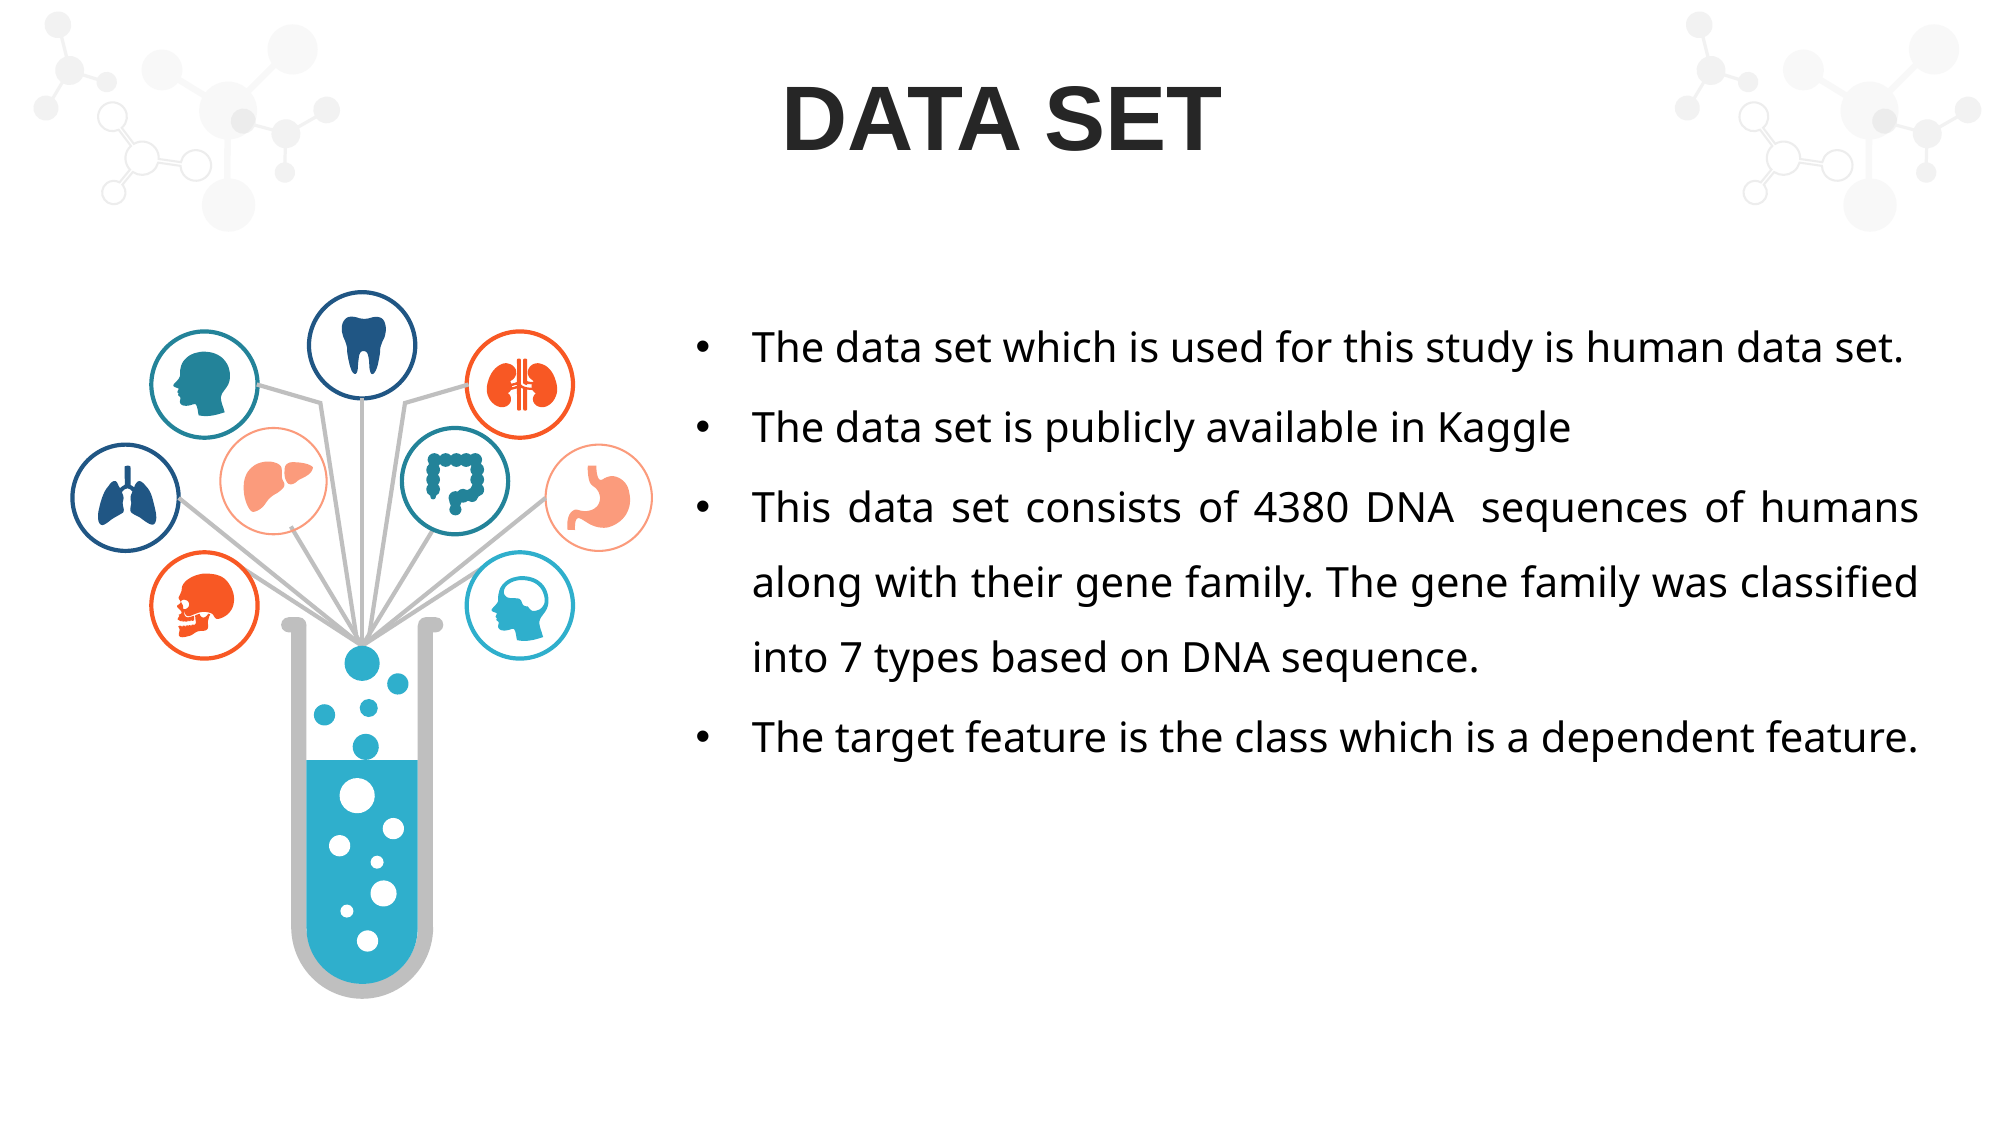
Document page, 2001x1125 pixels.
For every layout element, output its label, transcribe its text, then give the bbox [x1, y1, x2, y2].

text_box [465, 330, 575, 439]
text_box [567, 465, 631, 531]
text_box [362, 567, 483, 646]
text_box [307, 291, 417, 400]
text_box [281, 646, 444, 999]
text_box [178, 497, 363, 646]
text_box 0 [150, 330, 259, 439]
text_box [425, 452, 486, 497]
text_box [400, 426, 510, 497]
text_box [219, 426, 328, 497]
text_box [150, 558, 241, 660]
text_box [389, 383, 469, 497]
text_box [71, 443, 180, 552]
list DATA SET [53, 55, 1952, 175]
text_box [341, 316, 386, 375]
text_box The data set which is used for this study is human data set. The data set is publicly available in Kaggle This data set consists of 4380 DNA sequences of humans along with their gene family. The gene family was classified into 7 types based on DNA sequence. The target feature is the class which is a dependent feature. [679, 288, 1952, 769]
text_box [241, 567, 362, 646]
text_box [256, 383, 336, 497]
text_box [486, 358, 558, 411]
text_box [284, 462, 313, 485]
text_box [98, 465, 157, 526]
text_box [363, 497, 546, 646]
text_box [483, 558, 575, 660]
text_box [544, 443, 653, 552]
text_box [173, 351, 230, 417]
text_box [243, 461, 285, 497]
